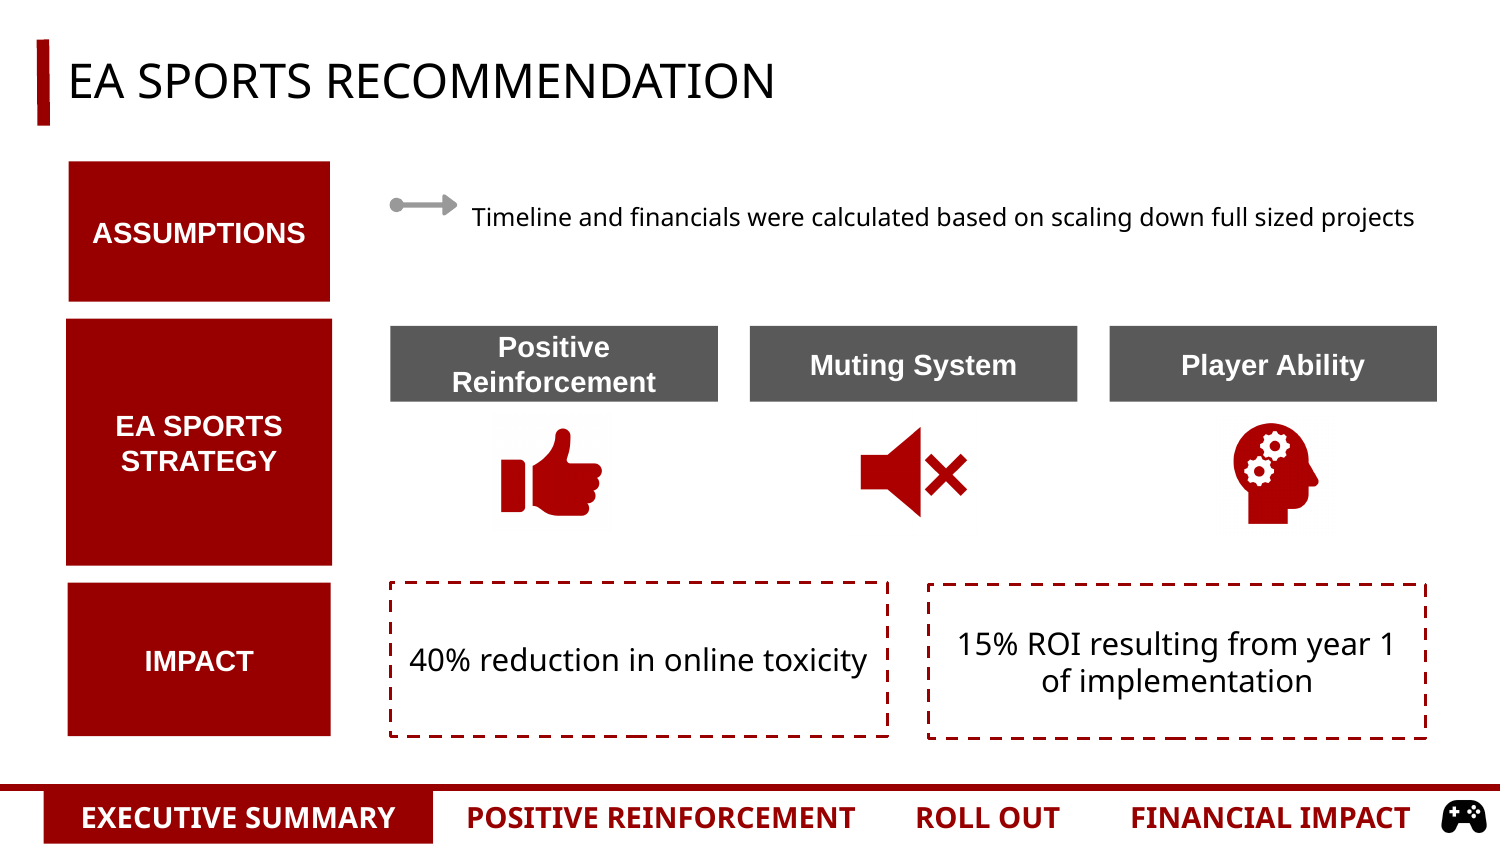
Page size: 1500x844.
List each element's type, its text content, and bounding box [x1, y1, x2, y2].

text_box EXECUTIVE SUMMARY [43, 796, 433, 844]
text_box [390, 195, 456, 215]
text_box 15% ROI resulting from year 1 of implementation [928, 584, 1426, 739]
picture [849, 407, 978, 536]
text_box Player Ability [1109, 325, 1437, 402]
text_box IMPACT [67, 582, 331, 737]
text_box Positive Reinforcement [390, 325, 718, 402]
text_box EA SPORTS STRATEGY [66, 318, 333, 566]
text_box POSITIVE REINFORCEMENT [433, 796, 889, 844]
text_box Muting System [749, 325, 1078, 402]
picture [1436, 789, 1491, 844]
text_box FINANCIAL IMPACT [1086, 796, 1431, 844]
picture [491, 411, 612, 532]
picture [1216, 415, 1336, 536]
text_box EA SPORTS RECOMMENDATION [52, 35, 1418, 130]
text_box 40% reduction in online toxicity [390, 582, 888, 737]
text_box ROLL OUT [889, 796, 1086, 844]
text_box ASSUMPTIONS [68, 161, 330, 302]
text_box Timeline and financials were calculated based on scaling down full sized projects [456, 161, 1481, 302]
